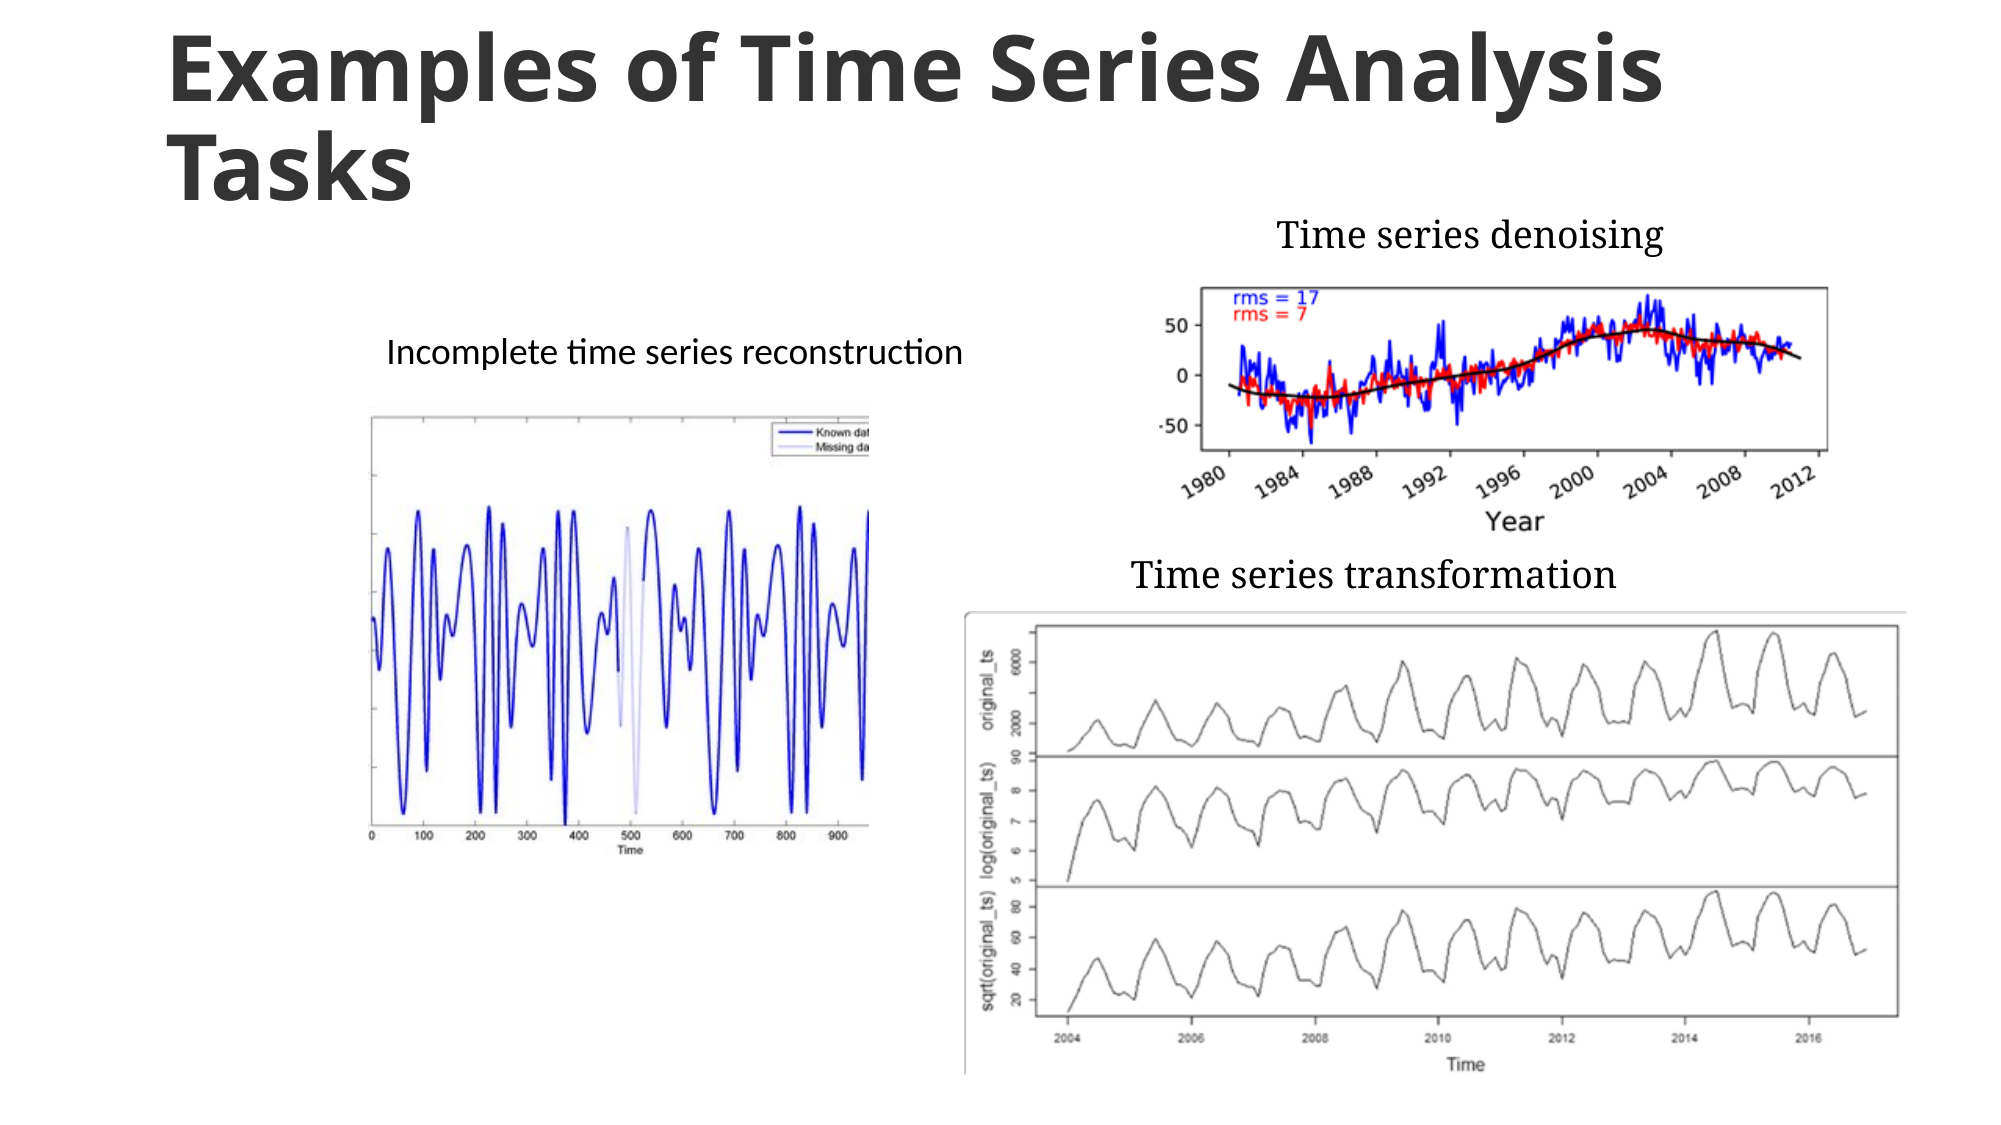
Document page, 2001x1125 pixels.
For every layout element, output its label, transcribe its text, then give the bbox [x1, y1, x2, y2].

text_box Time series transformation [1115, 544, 1633, 604]
text_box Incomplete time series reconstruction [371, 319, 980, 380]
picture [1158, 284, 1830, 534]
picture [368, 380, 869, 881]
text_box Time series denoising [1261, 203, 1680, 264]
title Examples of Time Series Analysis Tasks [150, 12, 1875, 230]
picture [963, 611, 1908, 1076]
